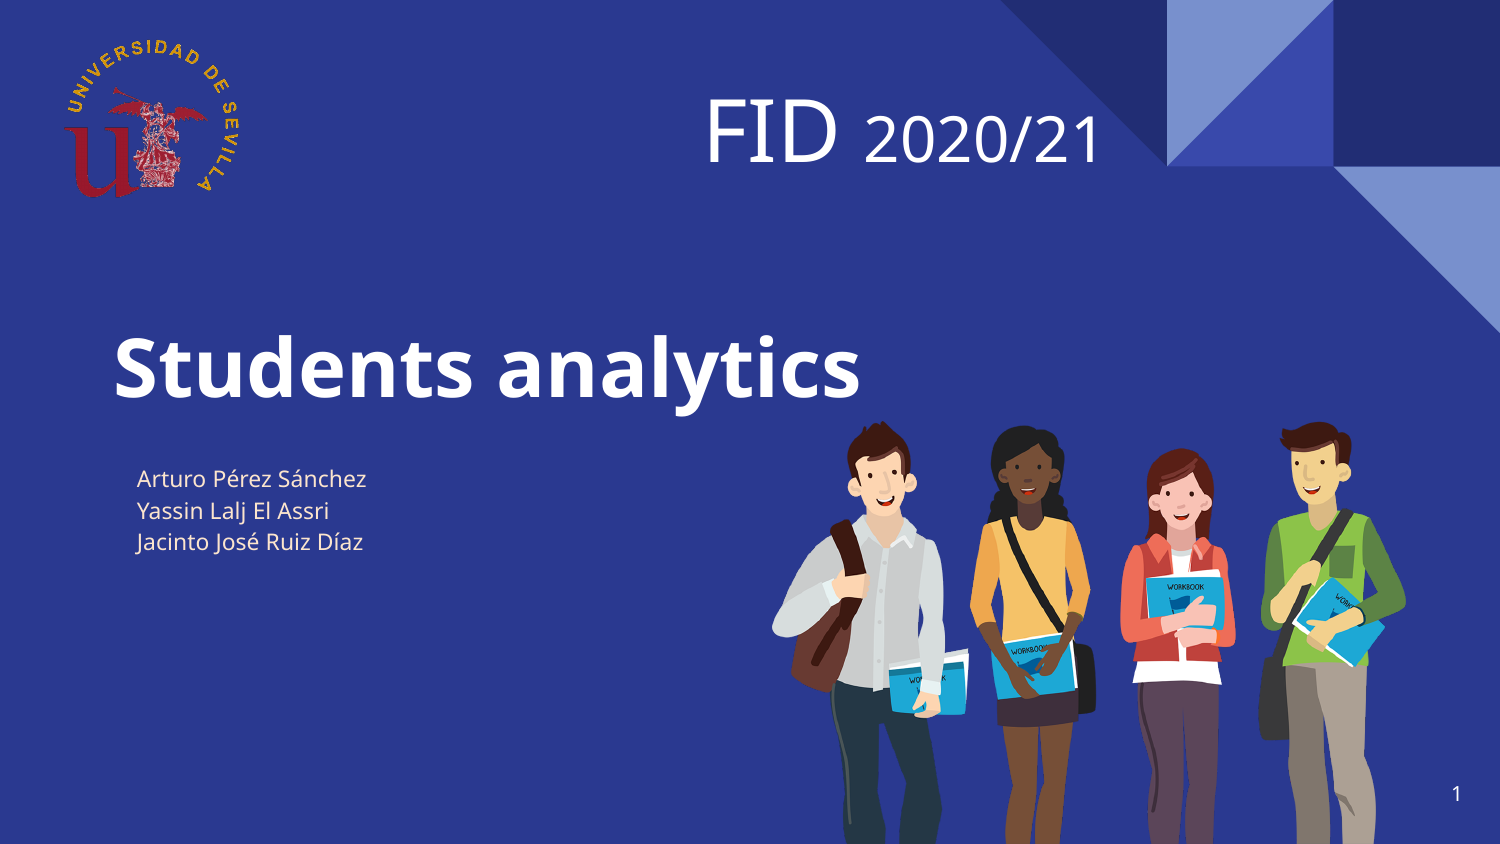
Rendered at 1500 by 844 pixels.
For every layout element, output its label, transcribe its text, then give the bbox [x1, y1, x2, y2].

slide_number 1 [1412, 762, 1478, 828]
picture [772, 421, 1407, 844]
subtitle Arturo Pérez Sánchez Yassin Lalj El Assri Jacinto José Ruiz Díaz [121, 445, 399, 570]
title FID 2020/21 [687, 57, 1181, 196]
picture [46, 38, 240, 215]
title Students analytics [98, 291, 893, 429]
